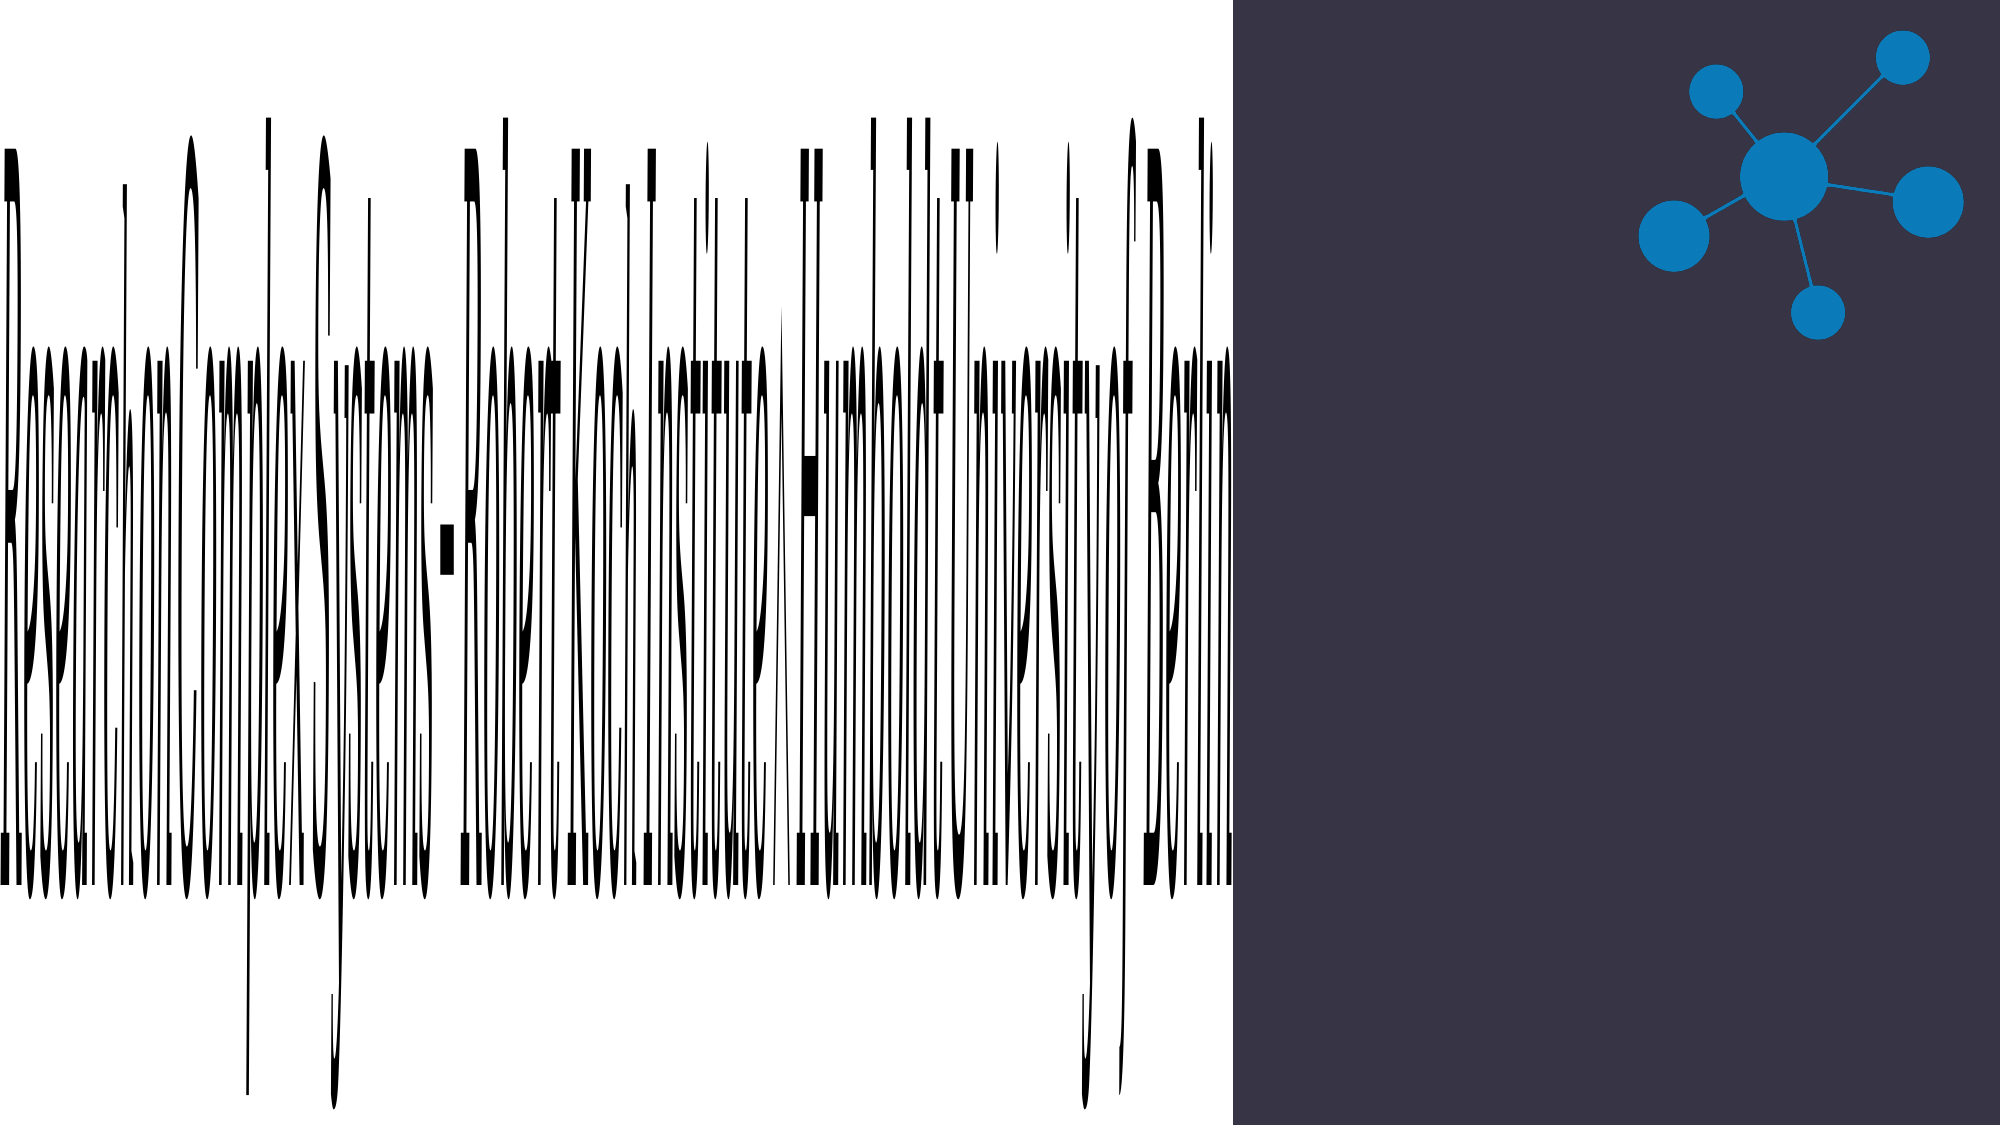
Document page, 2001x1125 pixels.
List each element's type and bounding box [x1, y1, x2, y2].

picture [1623, 15, 1979, 355]
text_box [137, 318, 1000, 1033]
